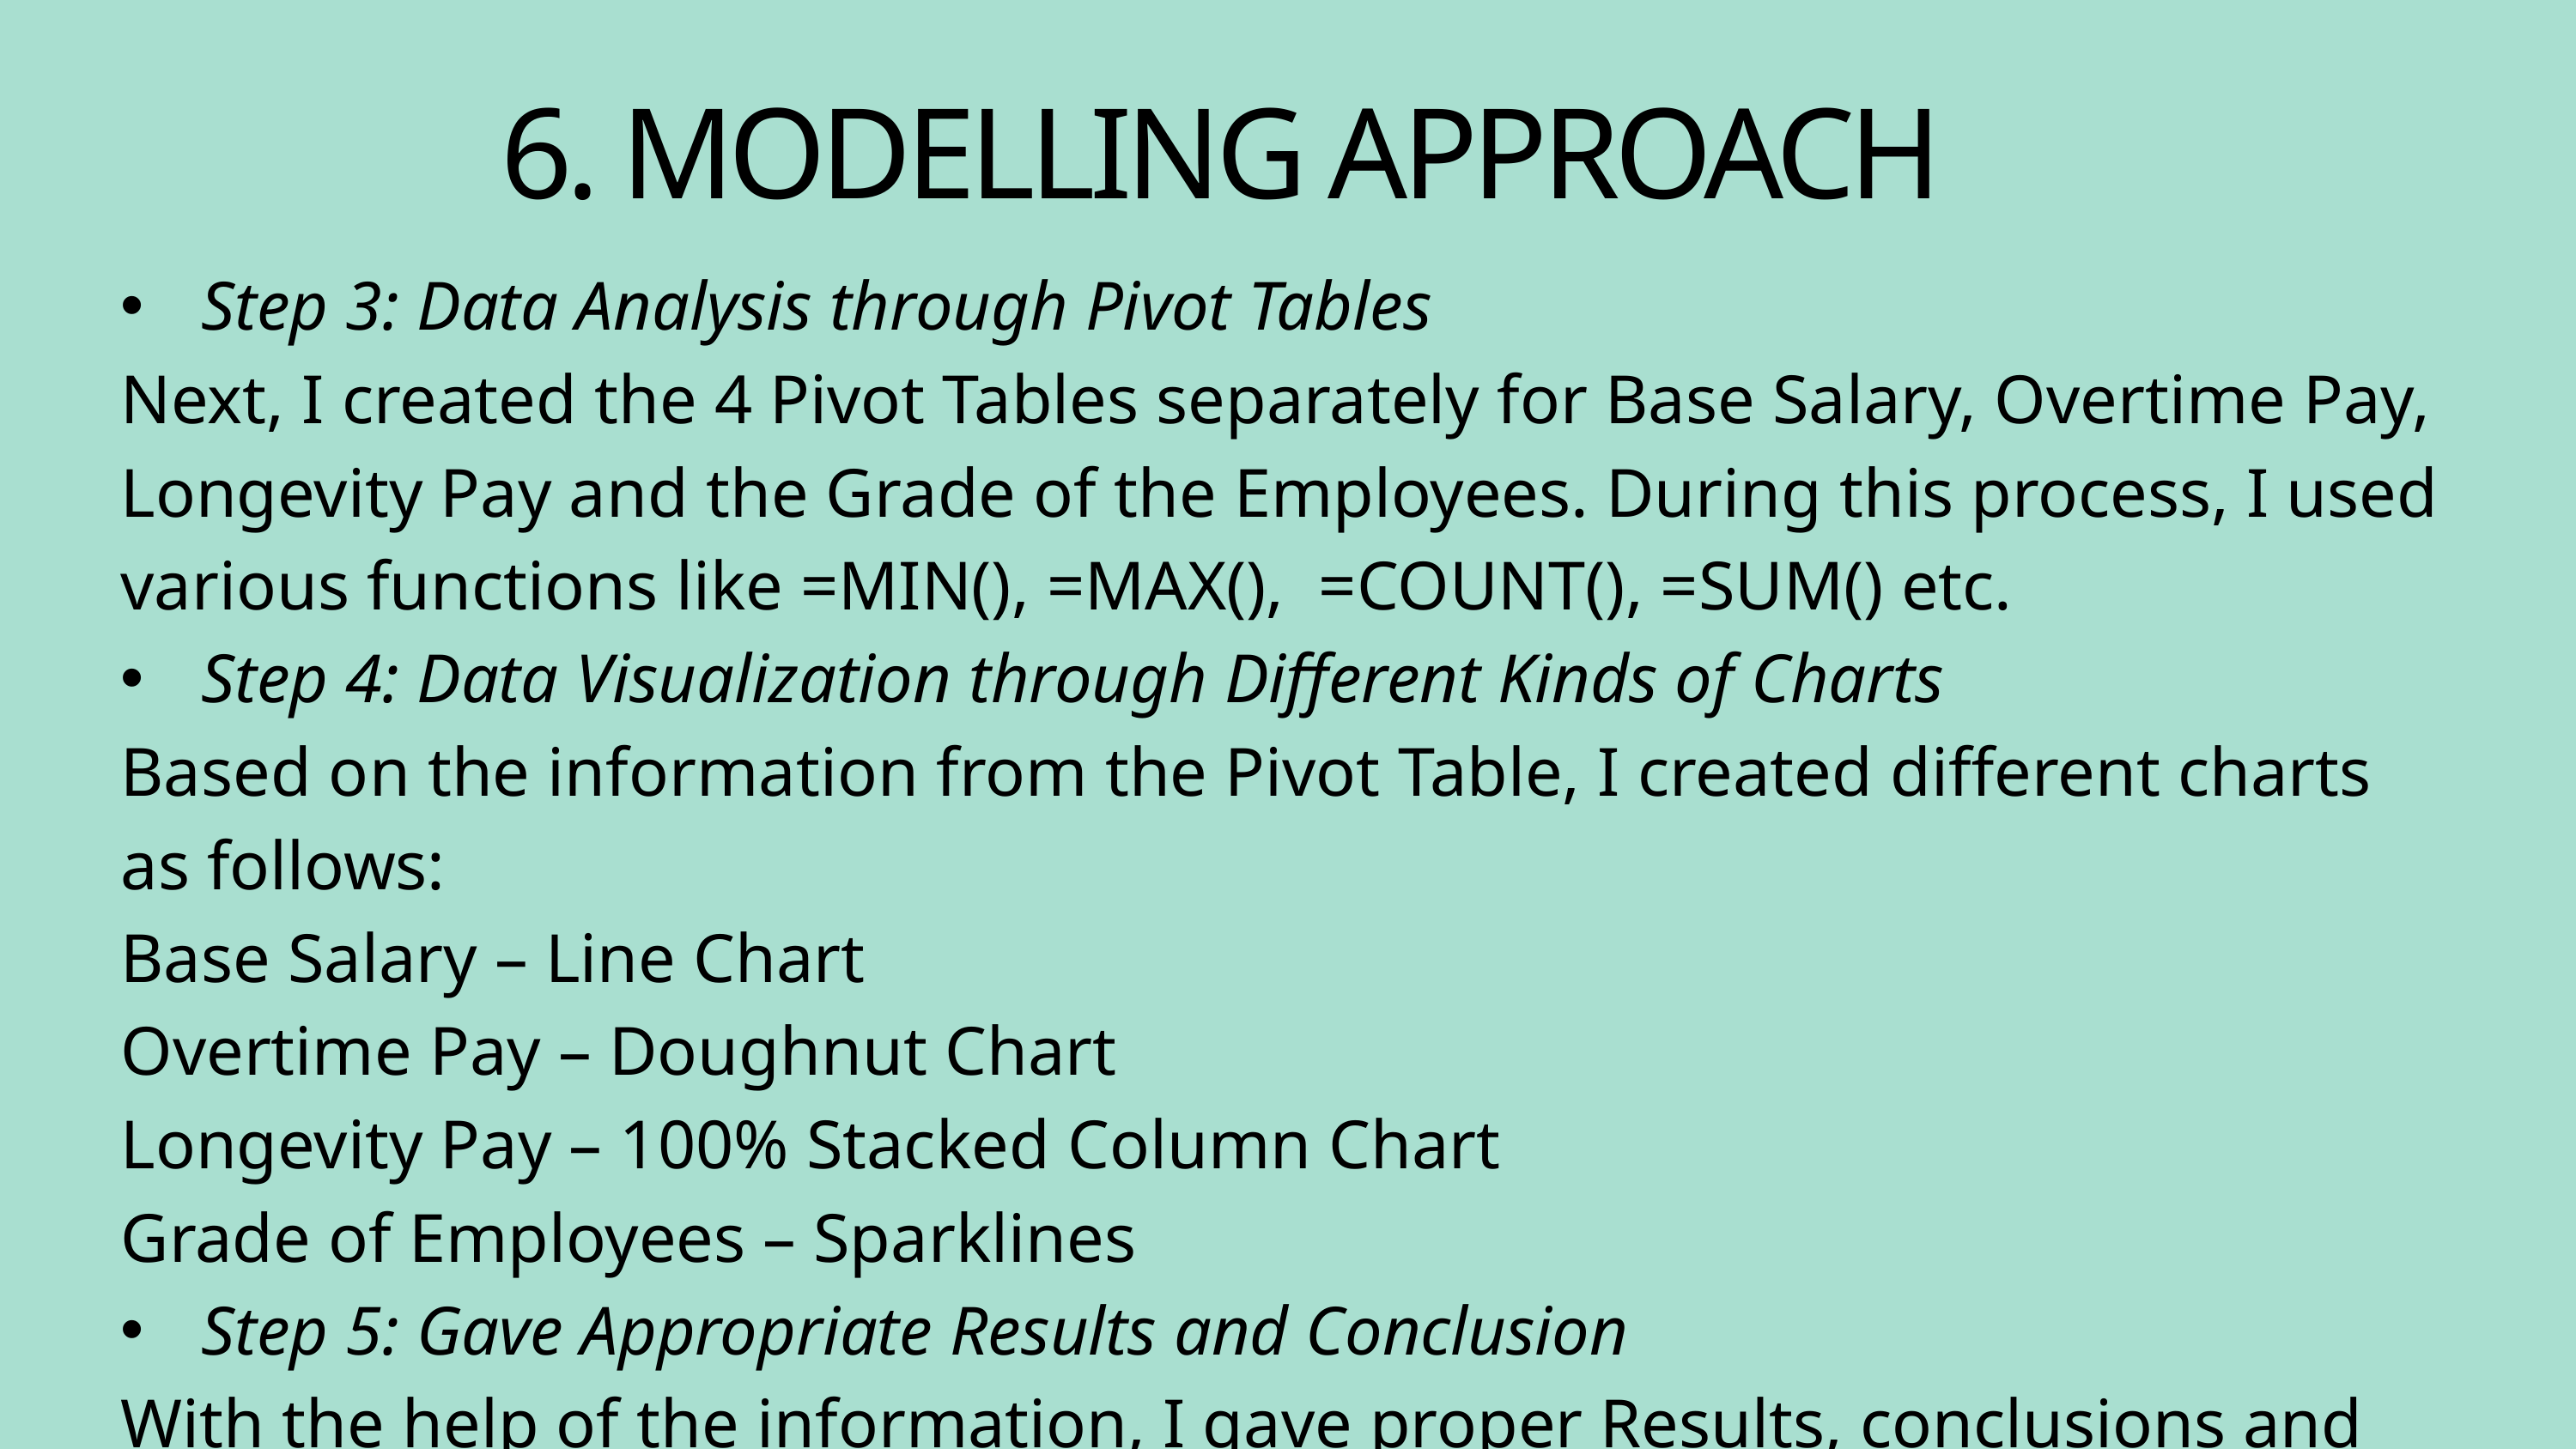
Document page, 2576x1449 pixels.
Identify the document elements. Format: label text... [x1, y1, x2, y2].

text_box 6. MODELLING APPROACH [501, 111, 2075, 224]
text_box Step 3: Data Analysis through Pivot Tables Next, I created the 4 Pivot Tables separately for Base Salary, Overtime Pay, Longevity Pay and the Grade of the Employees. During this process, I used various functions like =MIN(), =MAX(), =COUNT(), =SUM() etc. Step 4: Data Visualization through Different Kinds of Charts Based on the information from the Pivot Table, I created different charts as follows: Base Salary – Line Chart Overtime Pay – Doughnut Chart Longevity Pay – 100% Stacked Column Chart Grade of Employees – Sparklines Step 5: Gave Appropriate Results and Conclusion With the help of the information, I gave proper Results, conclusions and suggestions. [120, 251, 2456, 1449]
